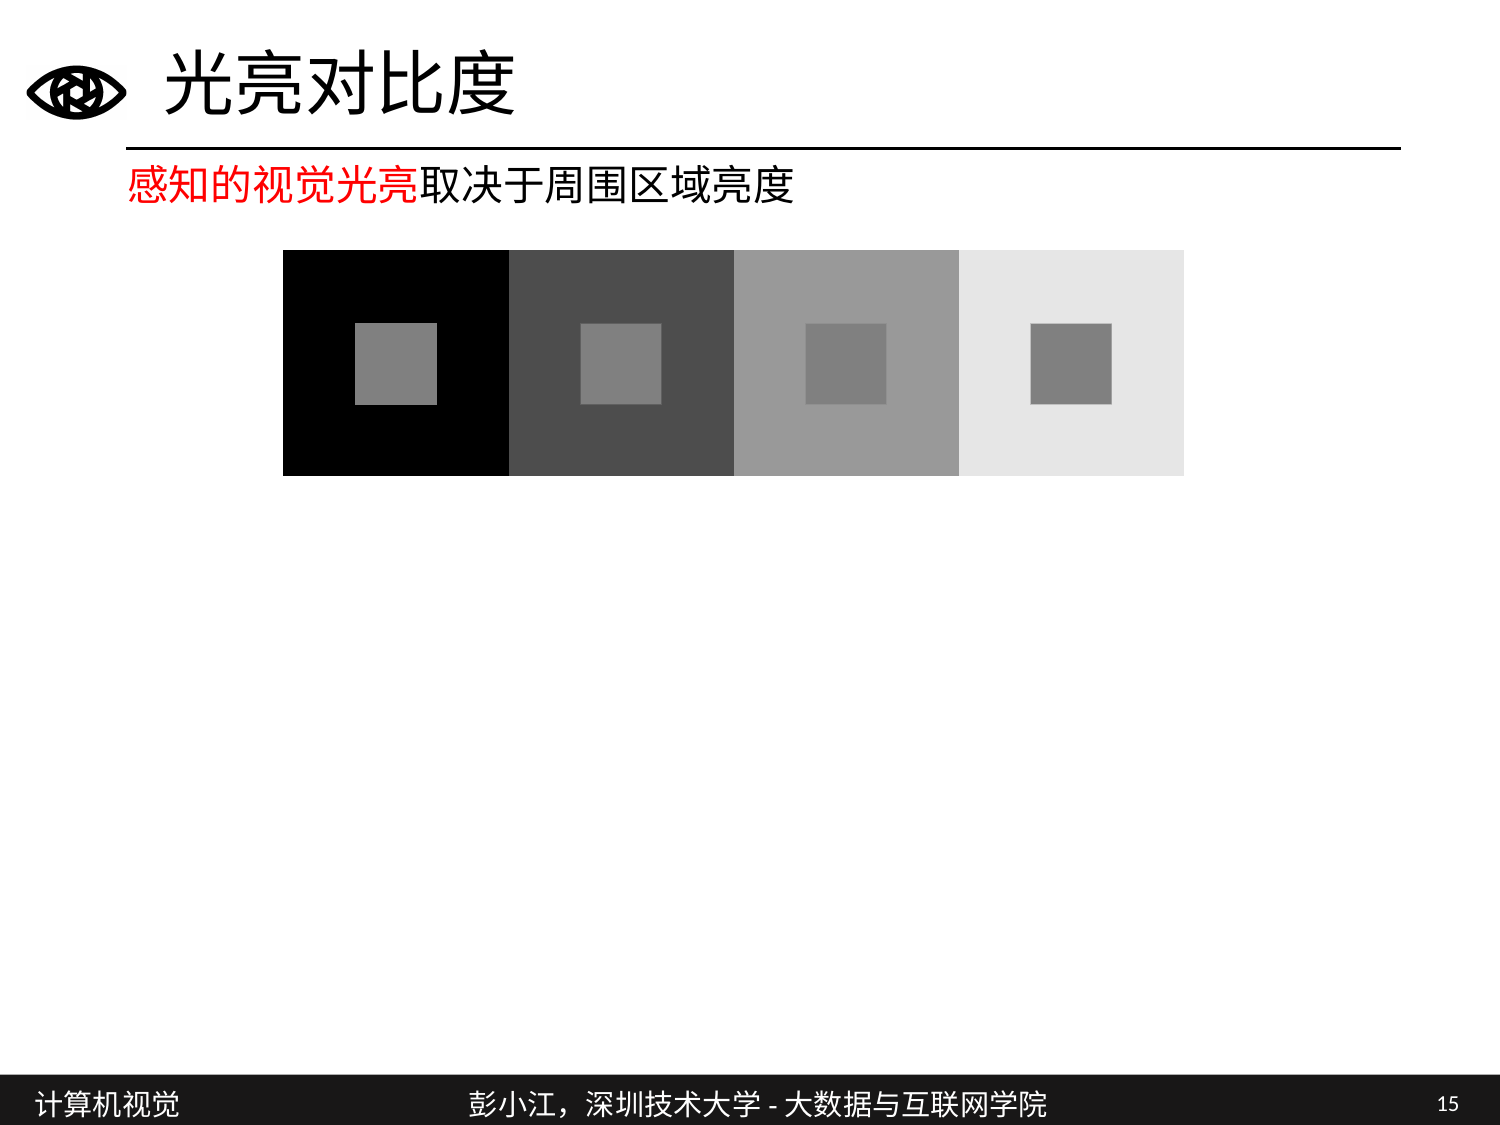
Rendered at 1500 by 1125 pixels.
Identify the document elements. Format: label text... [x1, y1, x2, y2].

picture [283, 250, 1184, 476]
title 光亮对比度 [112, 12, 1500, 150]
list 感知的视觉光亮取决于周围区域亮度 [112, 149, 1388, 1125]
